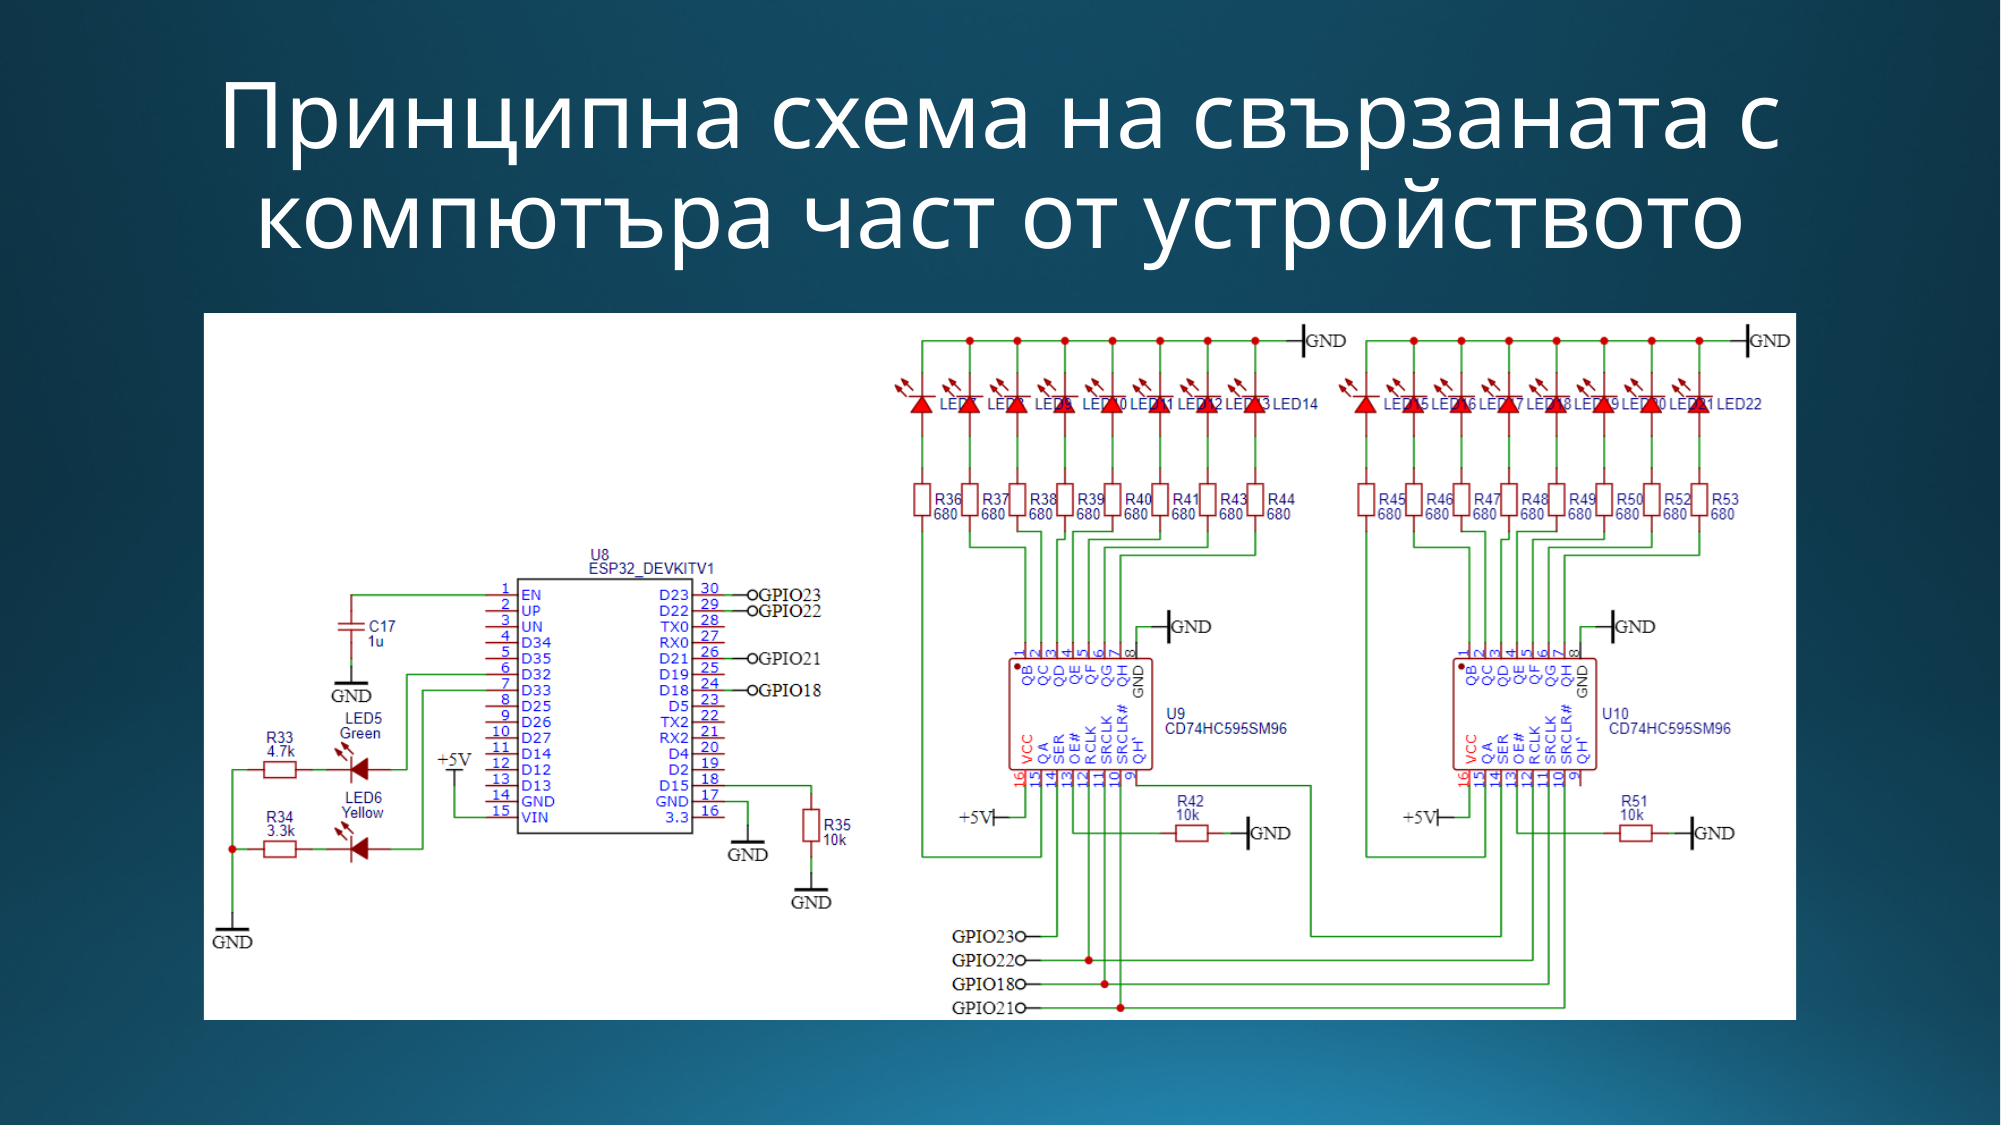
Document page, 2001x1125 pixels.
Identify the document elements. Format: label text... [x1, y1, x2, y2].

title Принципна схема на свързаната с компютъра част от устройството [137, 59, 1863, 278]
picture [0, 0, 2001, 1125]
